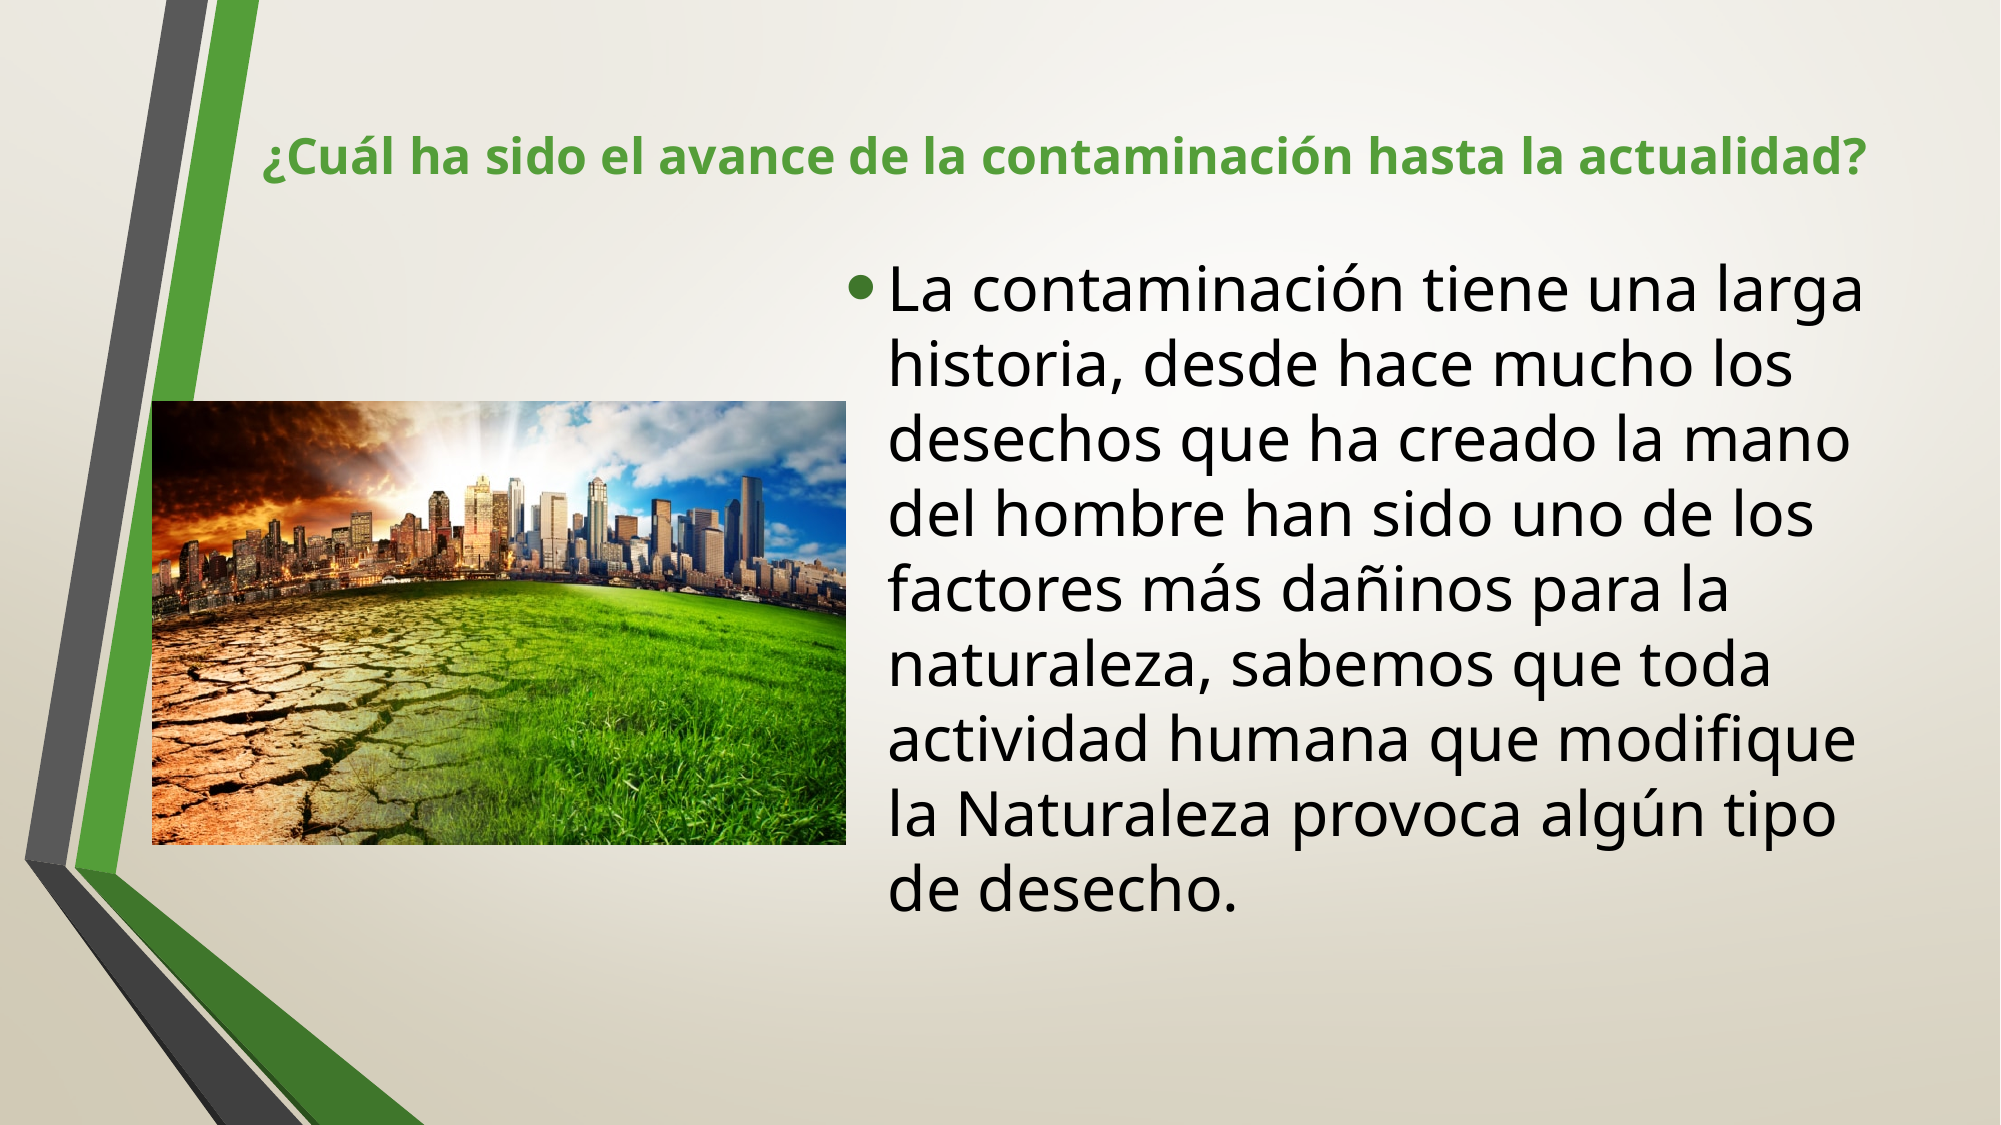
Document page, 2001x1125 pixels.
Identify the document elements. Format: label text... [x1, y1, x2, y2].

title ¿Cuál ha sido el avance de la contaminación hasta la actualidad? [243, 112, 1887, 257]
list La contaminación tiene una larga historia, desde hace mucho los desechos que ha creado la mano del hombre han sido uno de los factores más dañinos para la naturaleza, sabemos que toda actividad humana que modifique la Naturaleza provoca algún tipo de desecho. [830, 241, 1887, 950]
picture [151, 400, 846, 845]
